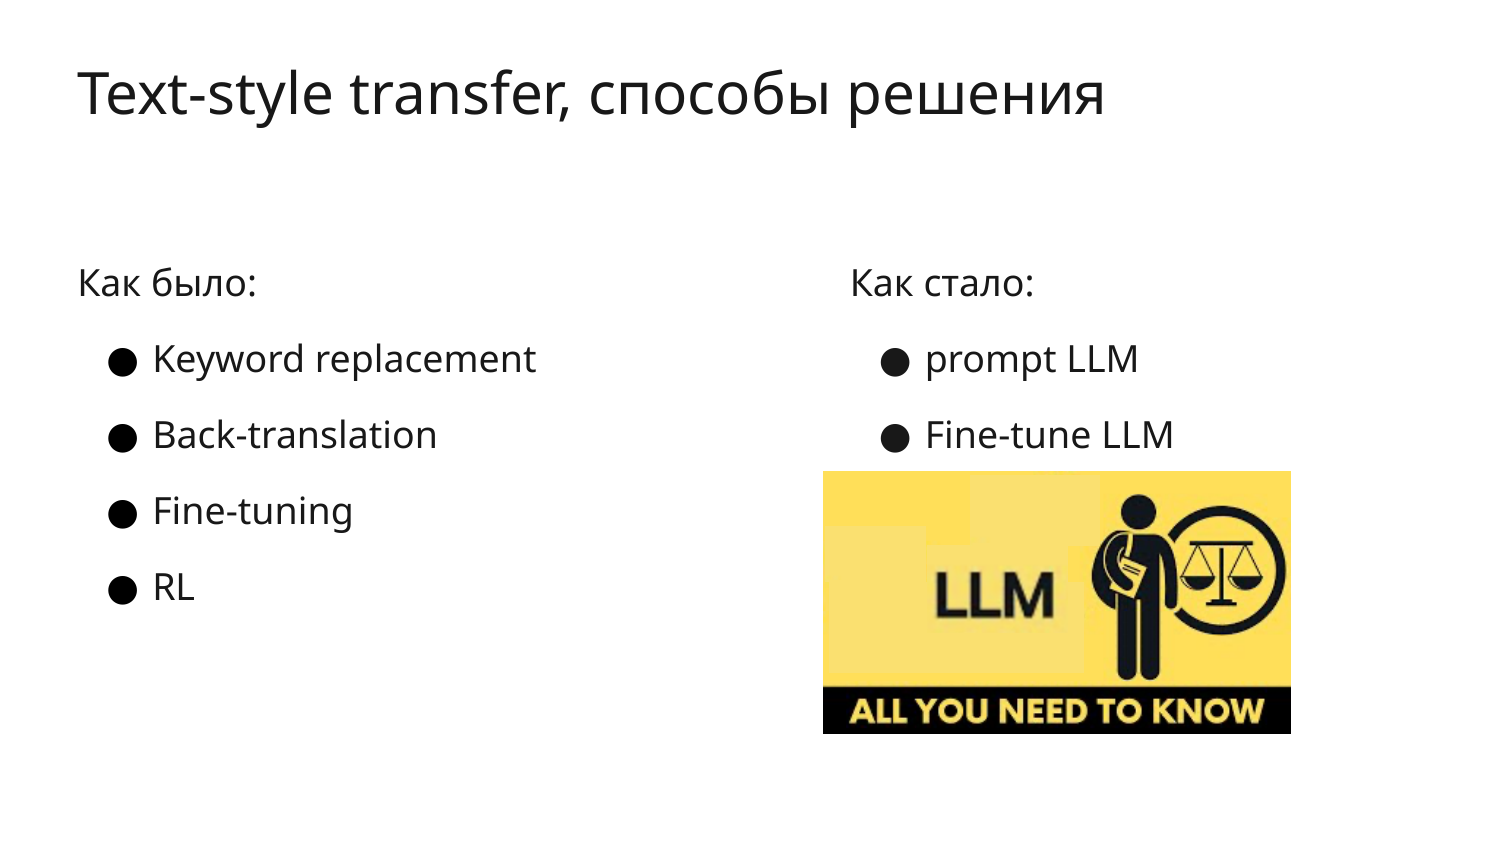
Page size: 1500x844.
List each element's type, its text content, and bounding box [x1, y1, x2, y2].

title Text-style transfer, способы решения [74, 66, 1426, 155]
list Как было: Keyword replacement Back-translation Fine-tuning RL [74, 261, 642, 770]
picture [823, 471, 1291, 734]
text_box Как стало: prompt LLM Fine-tune LLM [846, 261, 1414, 469]
